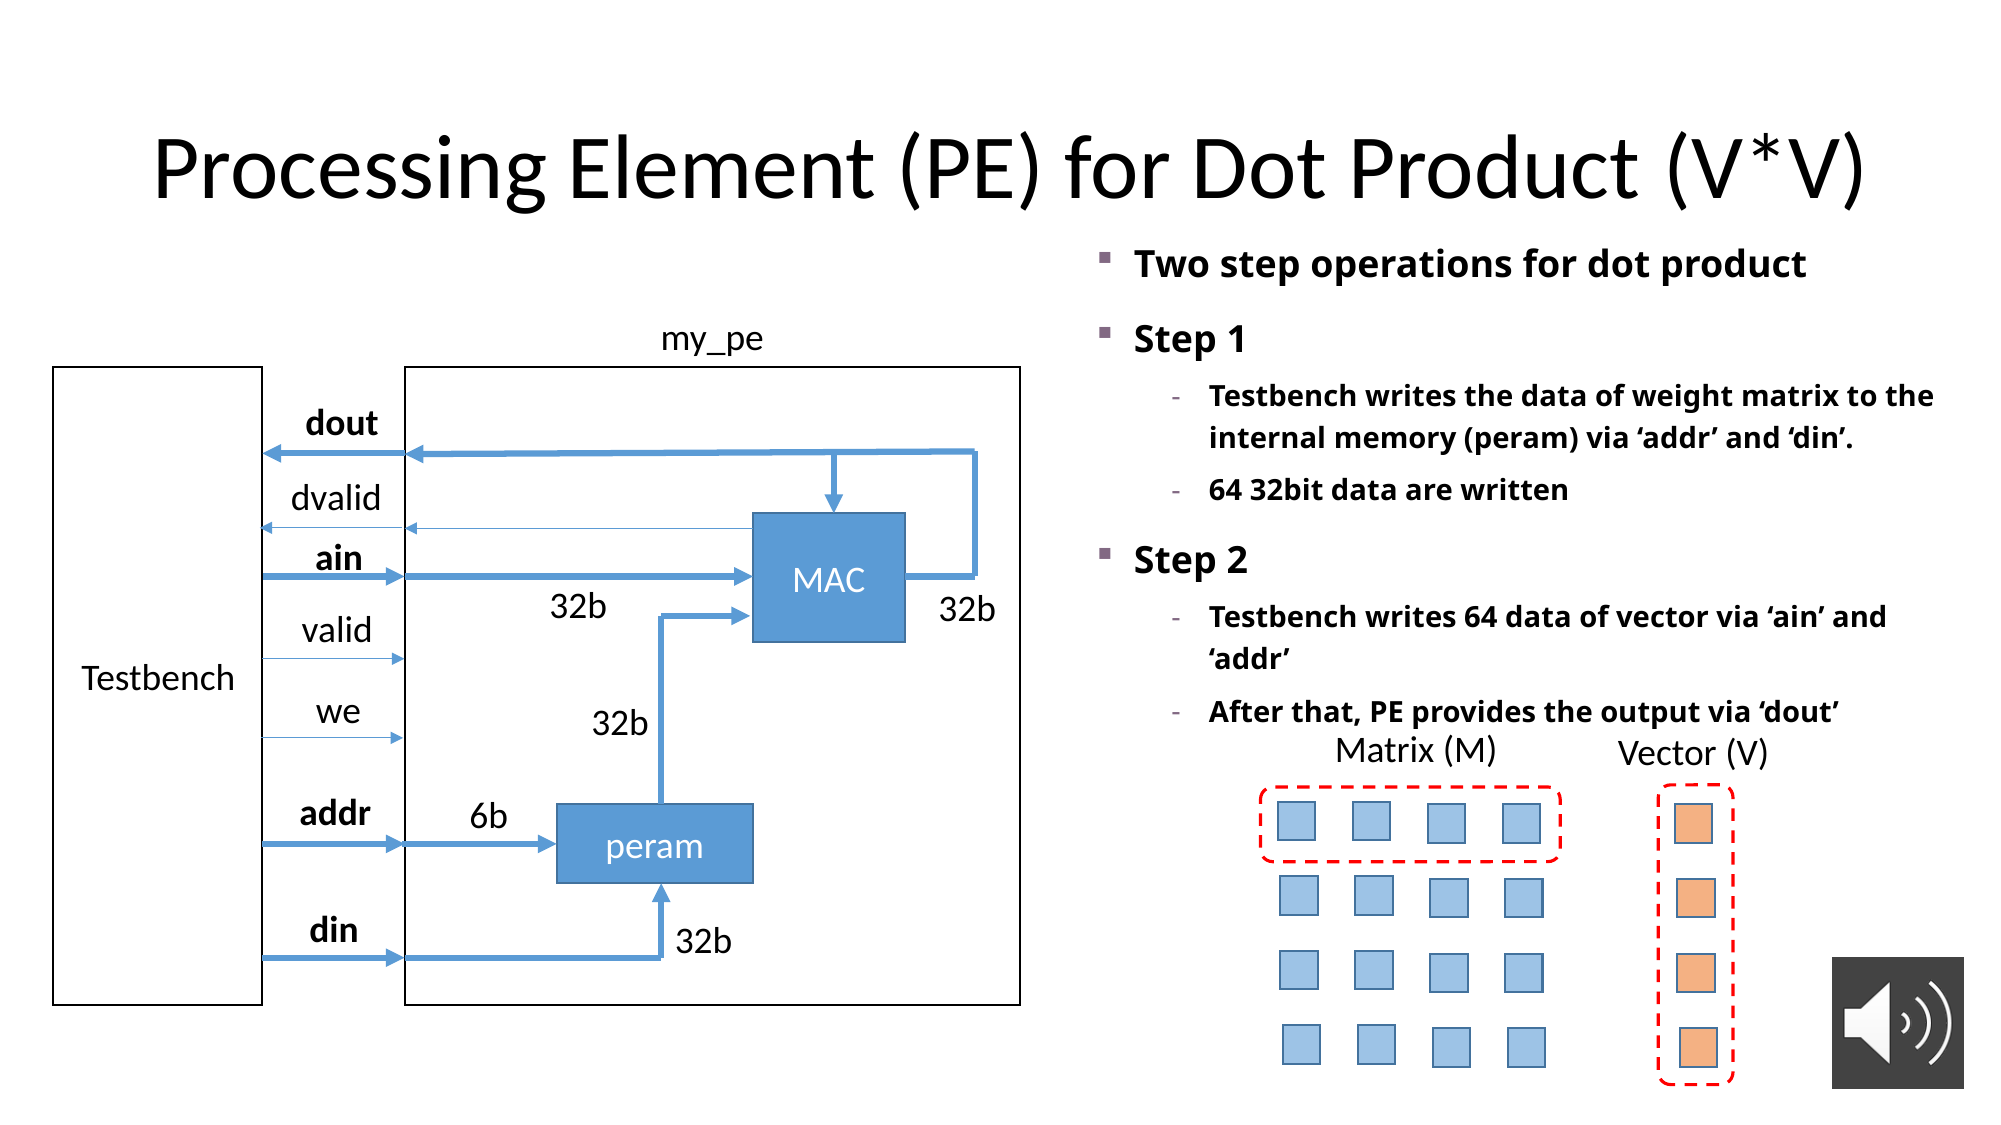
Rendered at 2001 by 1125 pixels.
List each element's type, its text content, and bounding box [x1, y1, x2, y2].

text_box MAC [752, 512, 906, 643]
text_box my_pe [645, 305, 780, 365]
title Processing Element (PE) for Dot Product (V*V) [137, 59, 1915, 278]
text_box 32b [659, 909, 748, 969]
text_box [1282, 1024, 1321, 1065]
text_box 6b [454, 783, 524, 843]
text_box we [301, 678, 376, 737]
text_box valid [286, 597, 388, 658]
text_box [1432, 1027, 1471, 1068]
text_box [1429, 953, 1469, 993]
text_box [52, 366, 263, 1006]
text_box [1357, 1024, 1396, 1065]
text_box dout [290, 390, 394, 451]
text_box dvalid [276, 465, 397, 526]
text_box [404, 366, 1021, 1006]
text_box 32b [576, 690, 661, 750]
text_box Vector (V) [1603, 720, 1784, 780]
text_box ain [300, 528, 378, 576]
text_box din [294, 897, 374, 957]
text_box [1429, 878, 1469, 918]
text_box 32b [534, 577, 623, 634]
text_box ain [300, 577, 378, 586]
text_box peram [556, 803, 754, 884]
text_box addr [284, 781, 386, 841]
text_box [1279, 875, 1319, 916]
text_box [1504, 878, 1544, 918]
text_box [1657, 783, 1735, 1086]
text_box Testbench [66, 645, 251, 705]
text_box [1354, 950, 1394, 990]
text_box Matrix (M) [1320, 718, 1513, 778]
text_box 32b [923, 576, 1011, 637]
text_box [1279, 950, 1319, 990]
text_box [1504, 953, 1544, 993]
text_box [1259, 785, 1562, 863]
text_box Two step operations for dot product Step 1 Testbench writes the data of weight matrix to the internal memory (peram) via ‘addr’ and ‘din’. 64 32bit data are written Step 2 Testbench writes 64 data of vector via ‘ain’ and ‘addr’ After that, PE provides the output via ‘dout’ [1081, 223, 1984, 1095]
text_box [1507, 1027, 1546, 1068]
text_box [1354, 875, 1394, 916]
picture [1831, 956, 1965, 1090]
